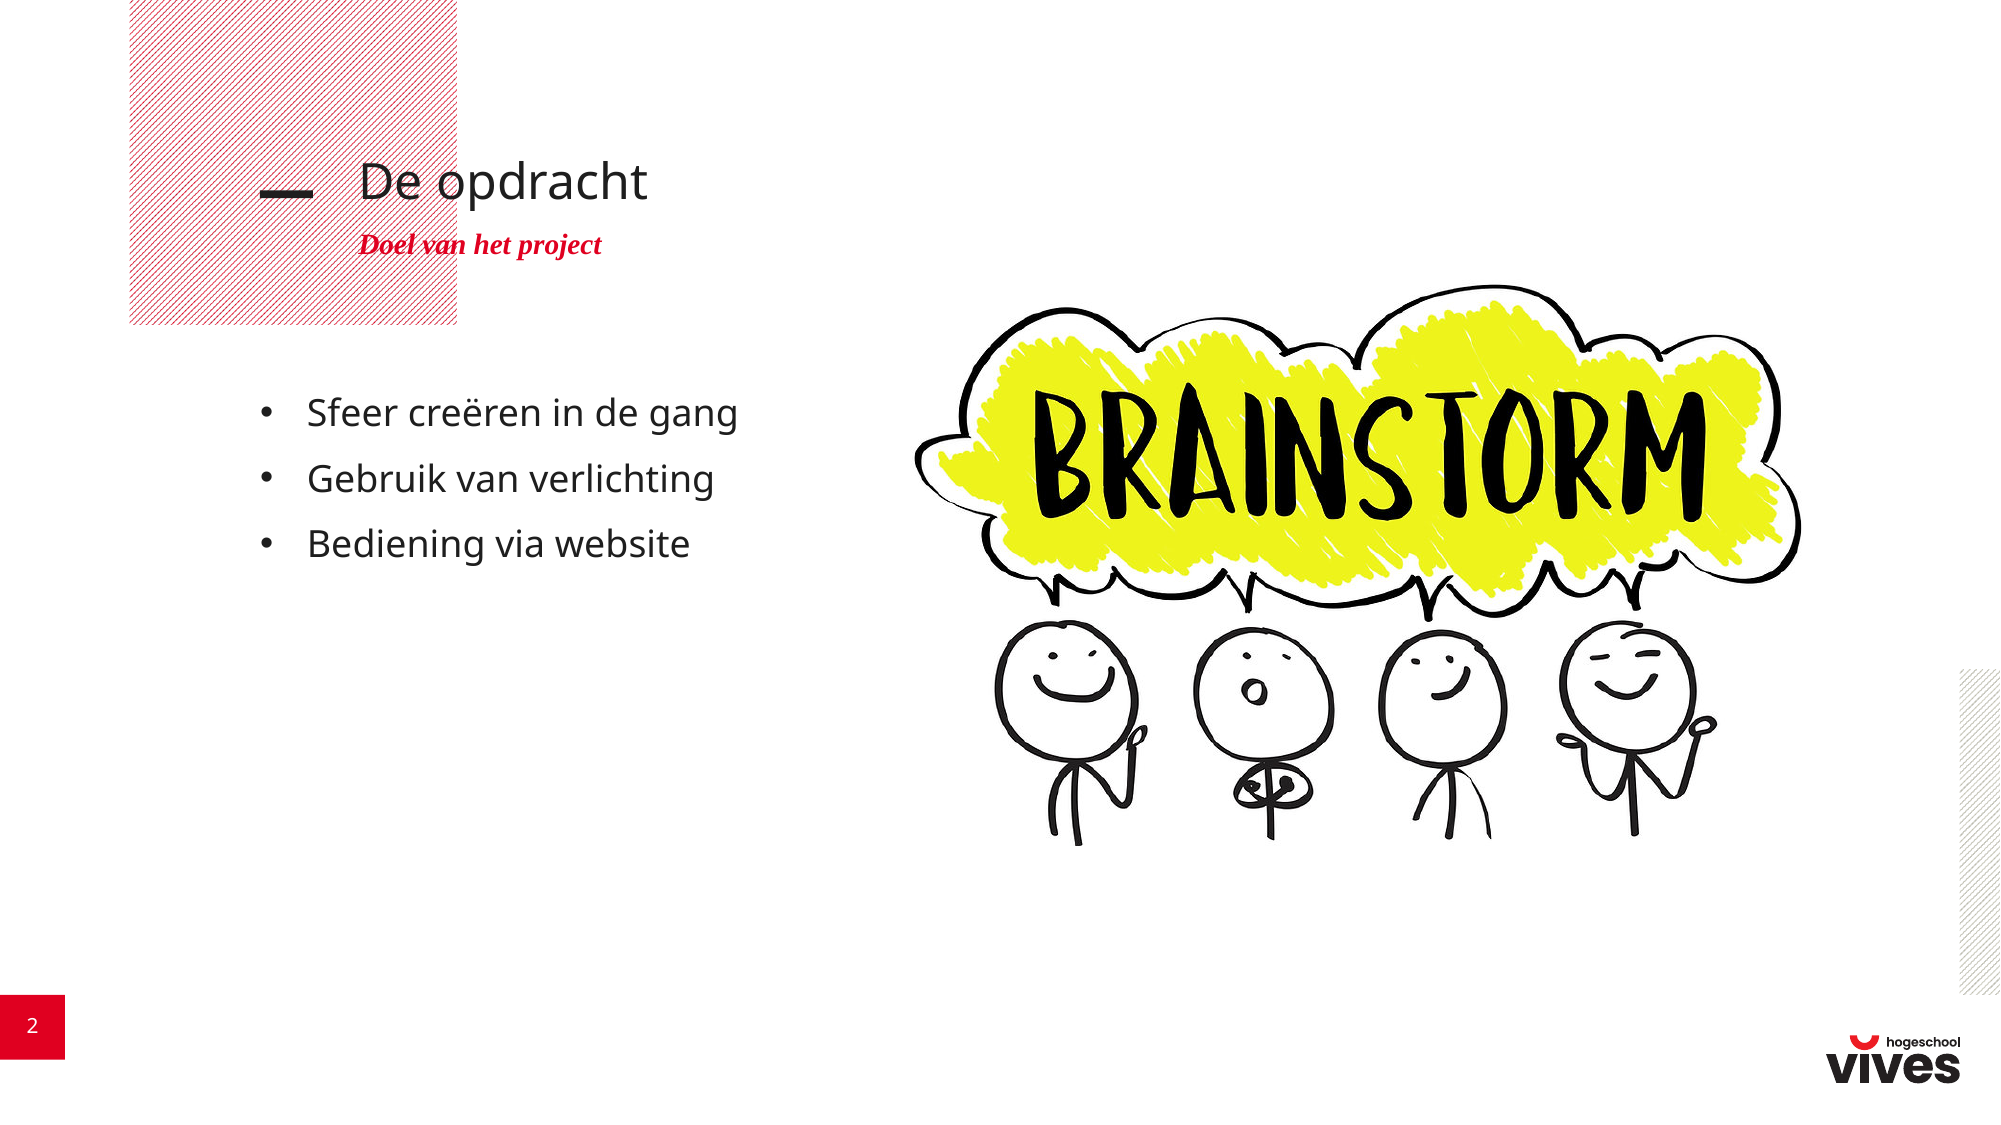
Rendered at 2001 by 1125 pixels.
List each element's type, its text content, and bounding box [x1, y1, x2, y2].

picture [1959, 669, 2000, 995]
picture [887, 279, 1832, 846]
list Doel van het project [358, 217, 1863, 268]
title De opdracht [358, 138, 1863, 217]
list Sfeer creëren in de gang Gebruik van verlichting Bediening via website [259, 388, 1863, 995]
picture [129, 0, 457, 325]
